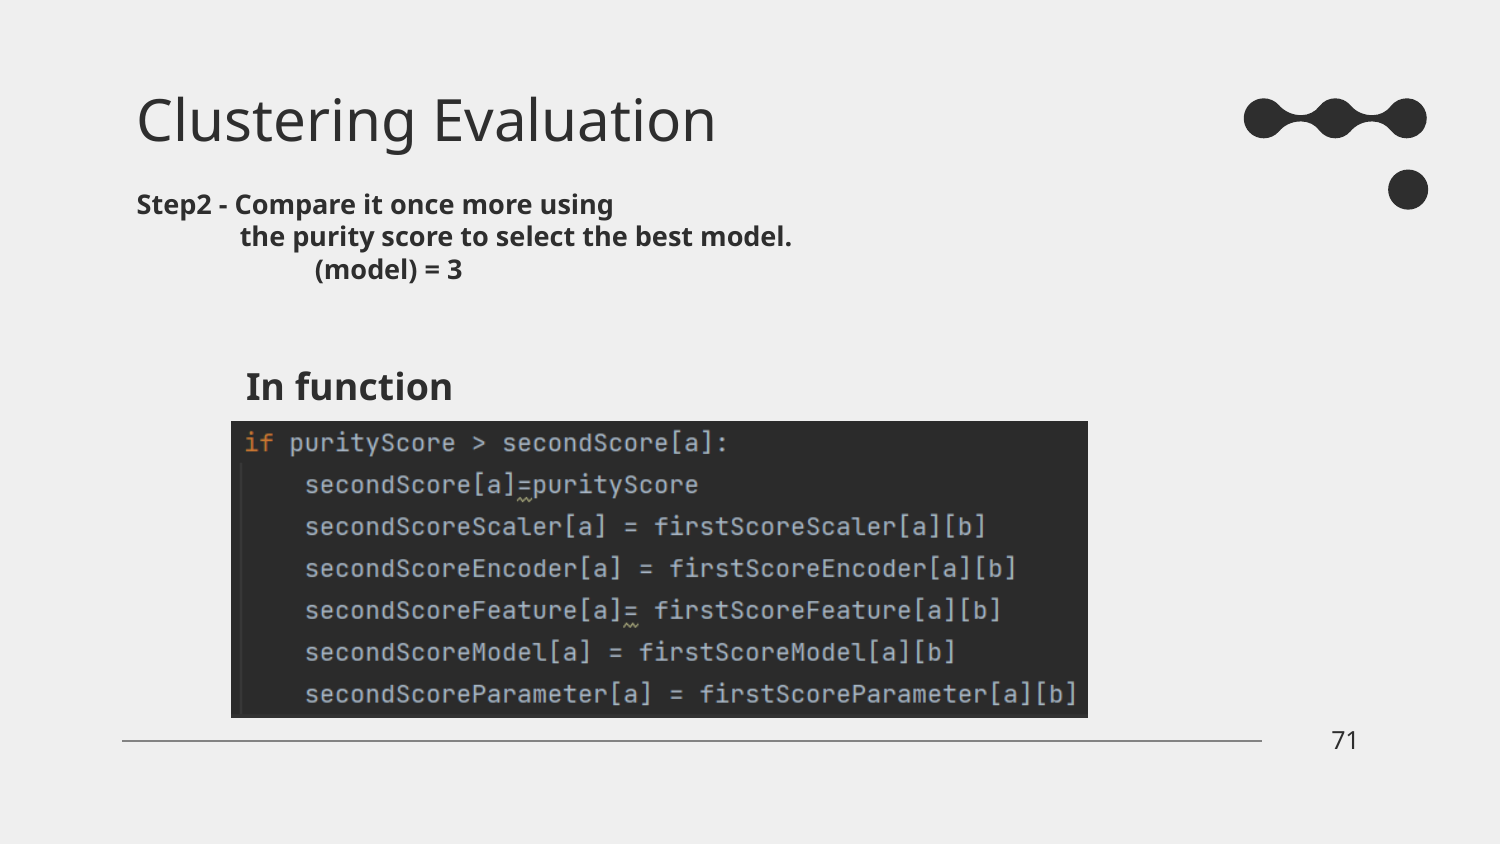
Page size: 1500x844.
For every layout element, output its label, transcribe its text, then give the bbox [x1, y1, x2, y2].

picture [230, 421, 1088, 719]
subtitle In function [231, 349, 481, 420]
slide_number 71 [1312, 725, 1379, 758]
subtitle Step2 - Compare it once more using the purity score to select the best model. (model) = 3 [121, 181, 1247, 291]
title Clustering Evaluation [121, 86, 1197, 150]
